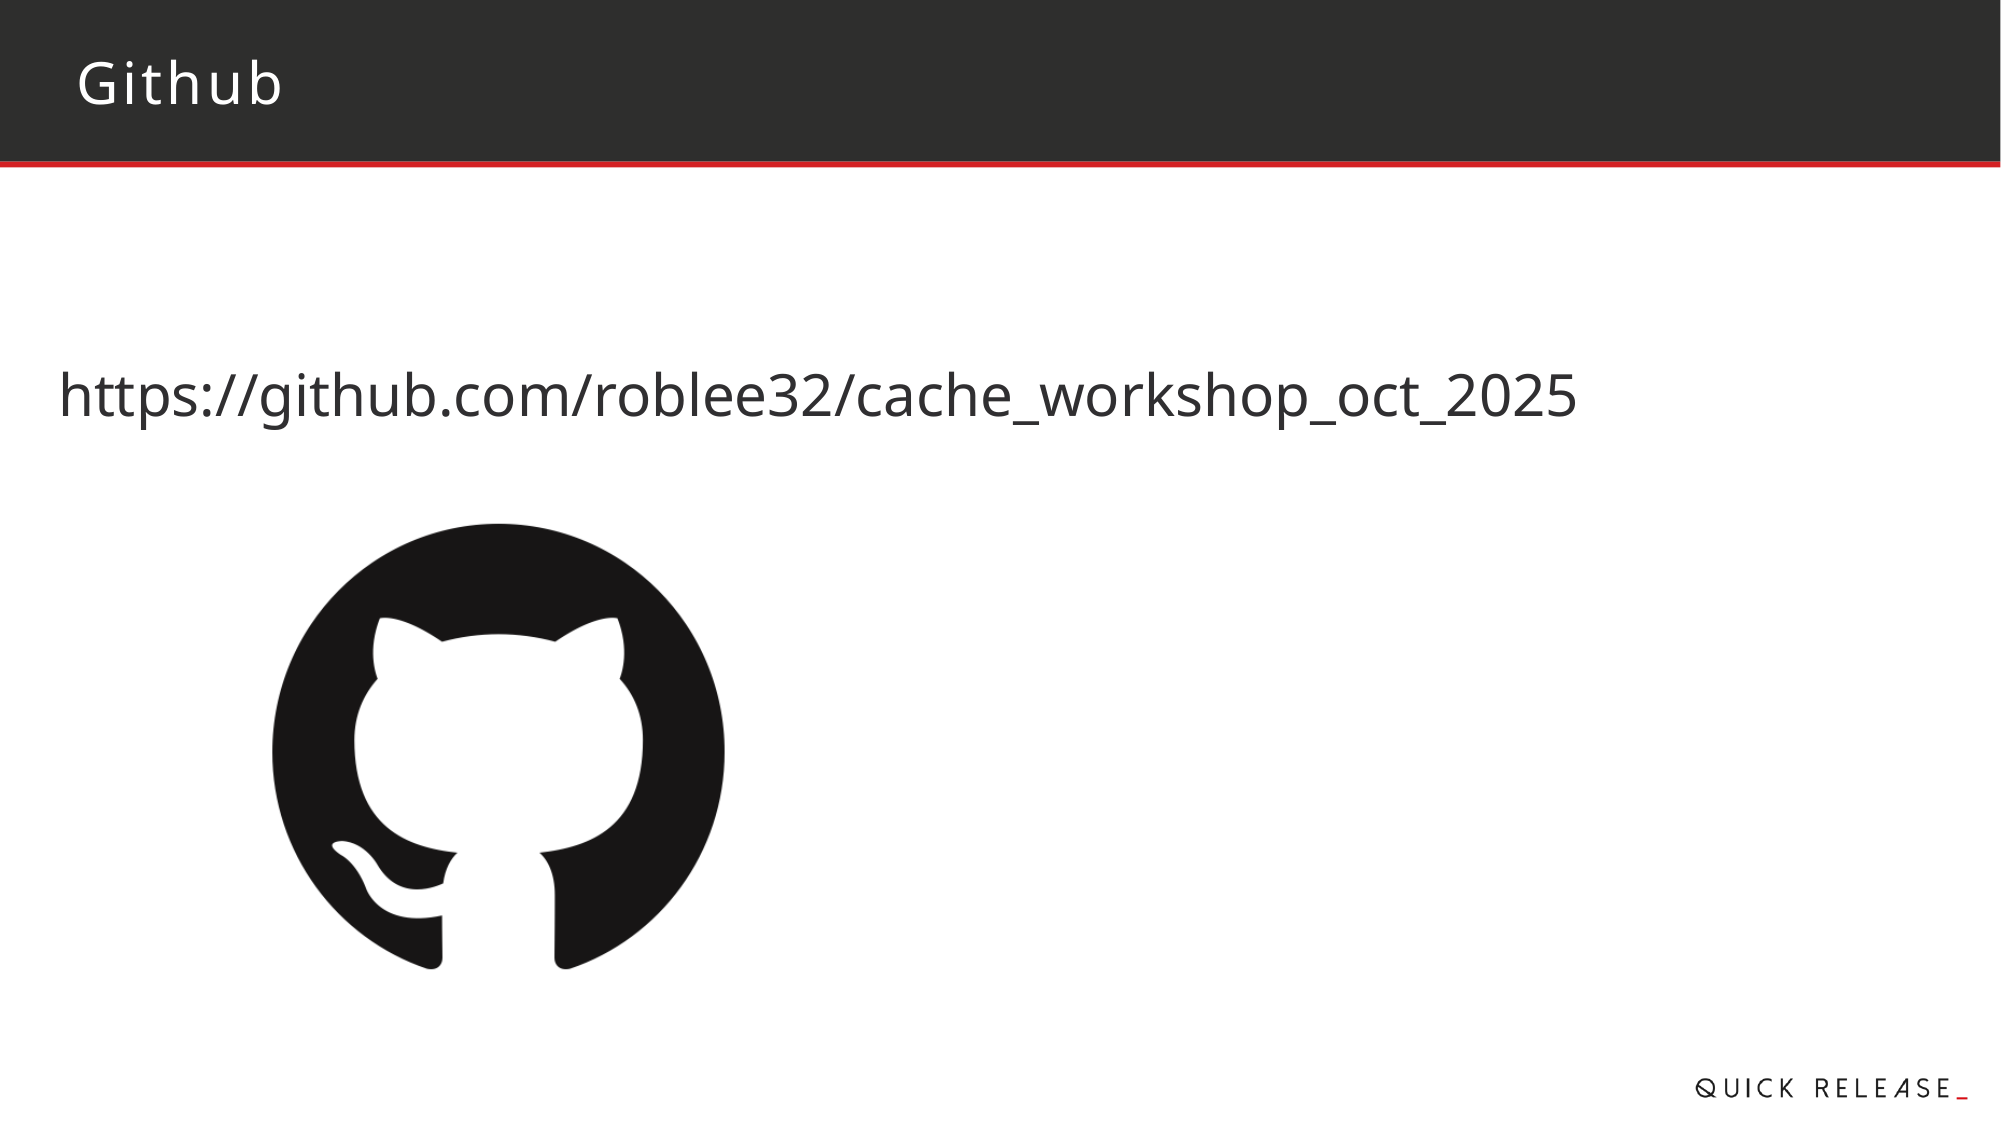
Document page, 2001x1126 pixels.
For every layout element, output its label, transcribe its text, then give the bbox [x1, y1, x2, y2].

picture [196, 444, 801, 1048]
picture [1682, 1061, 1983, 1114]
title Github [76, 0, 1924, 162]
list https://github.com/roblee32/cache_workshop_oct_2025 [43, 208, 1892, 659]
